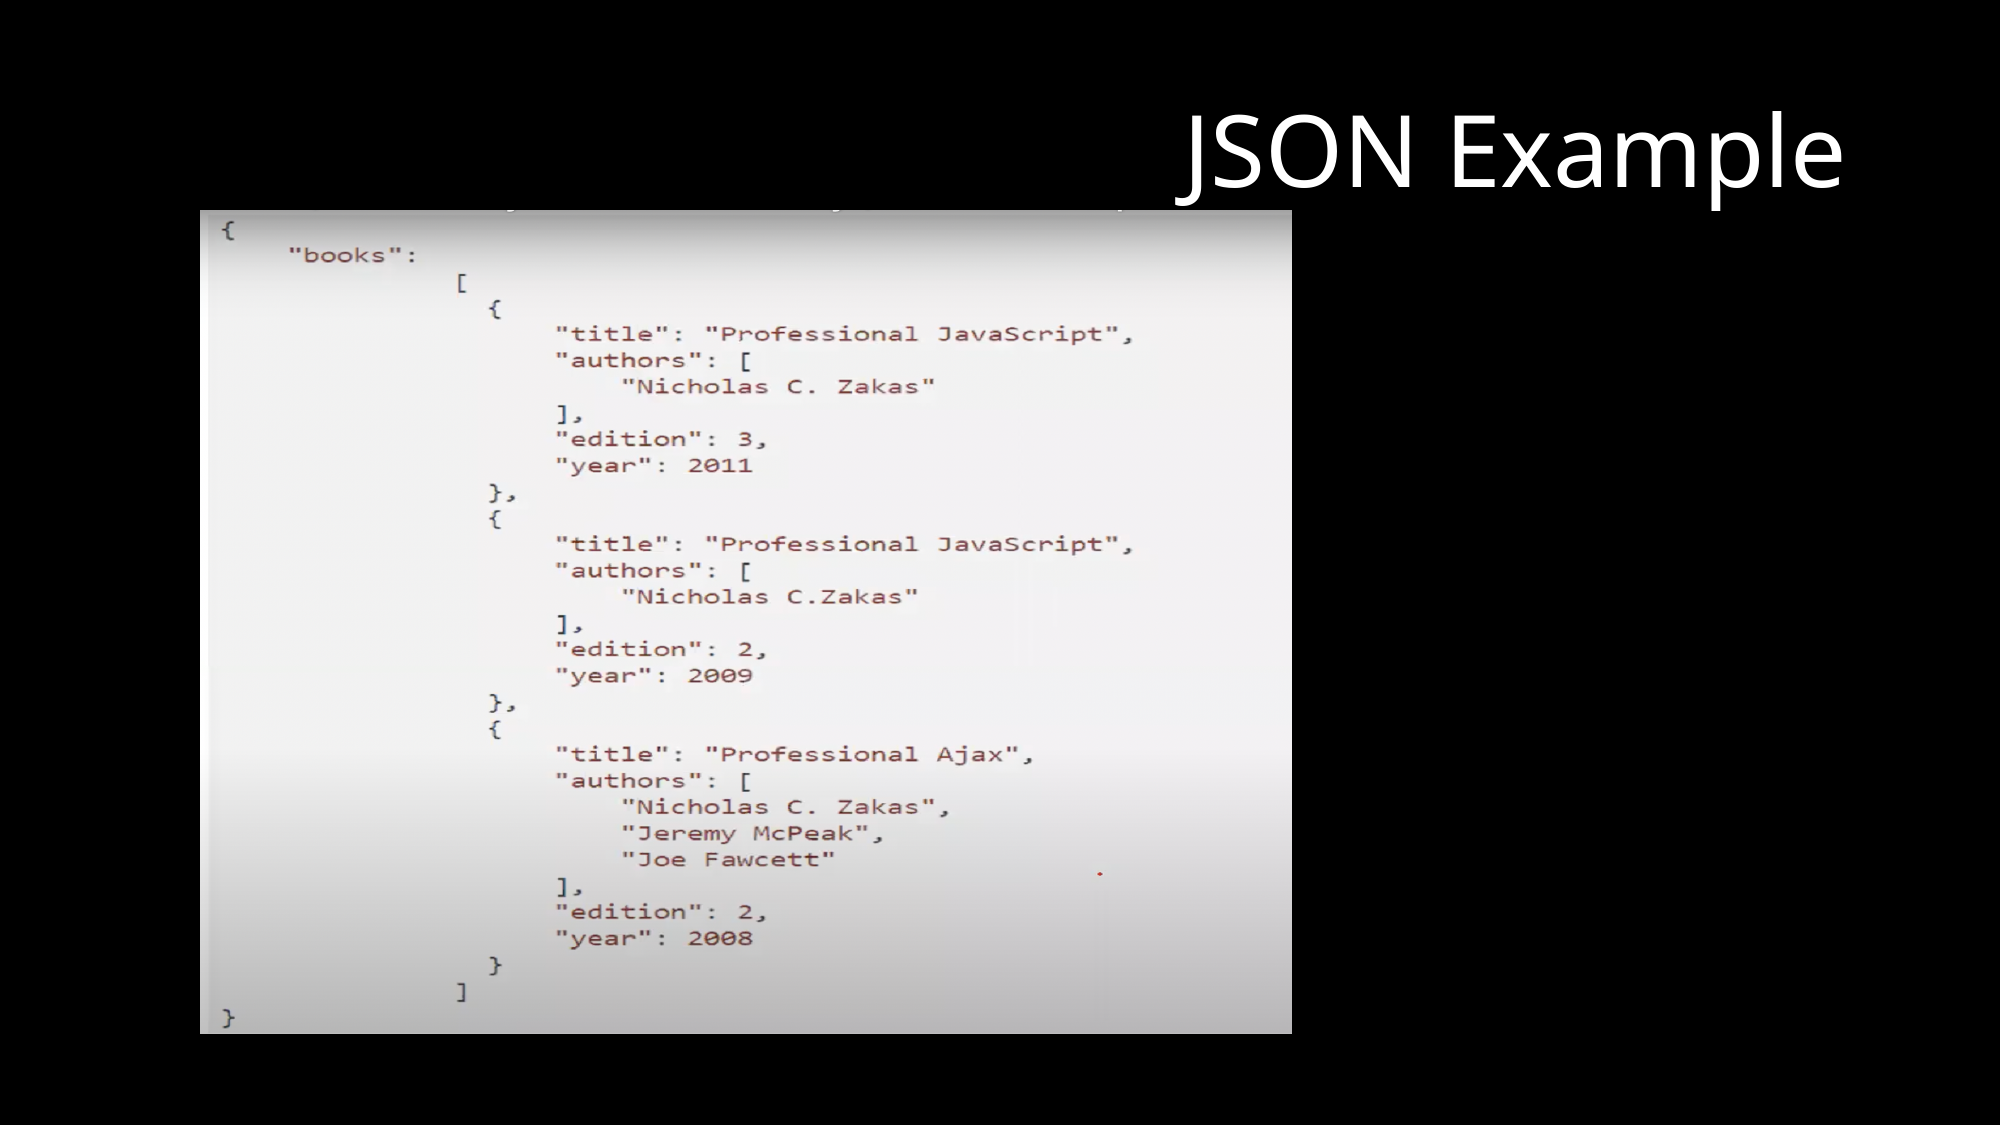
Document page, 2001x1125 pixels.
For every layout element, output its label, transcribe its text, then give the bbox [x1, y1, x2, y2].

title JSON Example [137, 59, 1863, 252]
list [200, 210, 1292, 1034]
